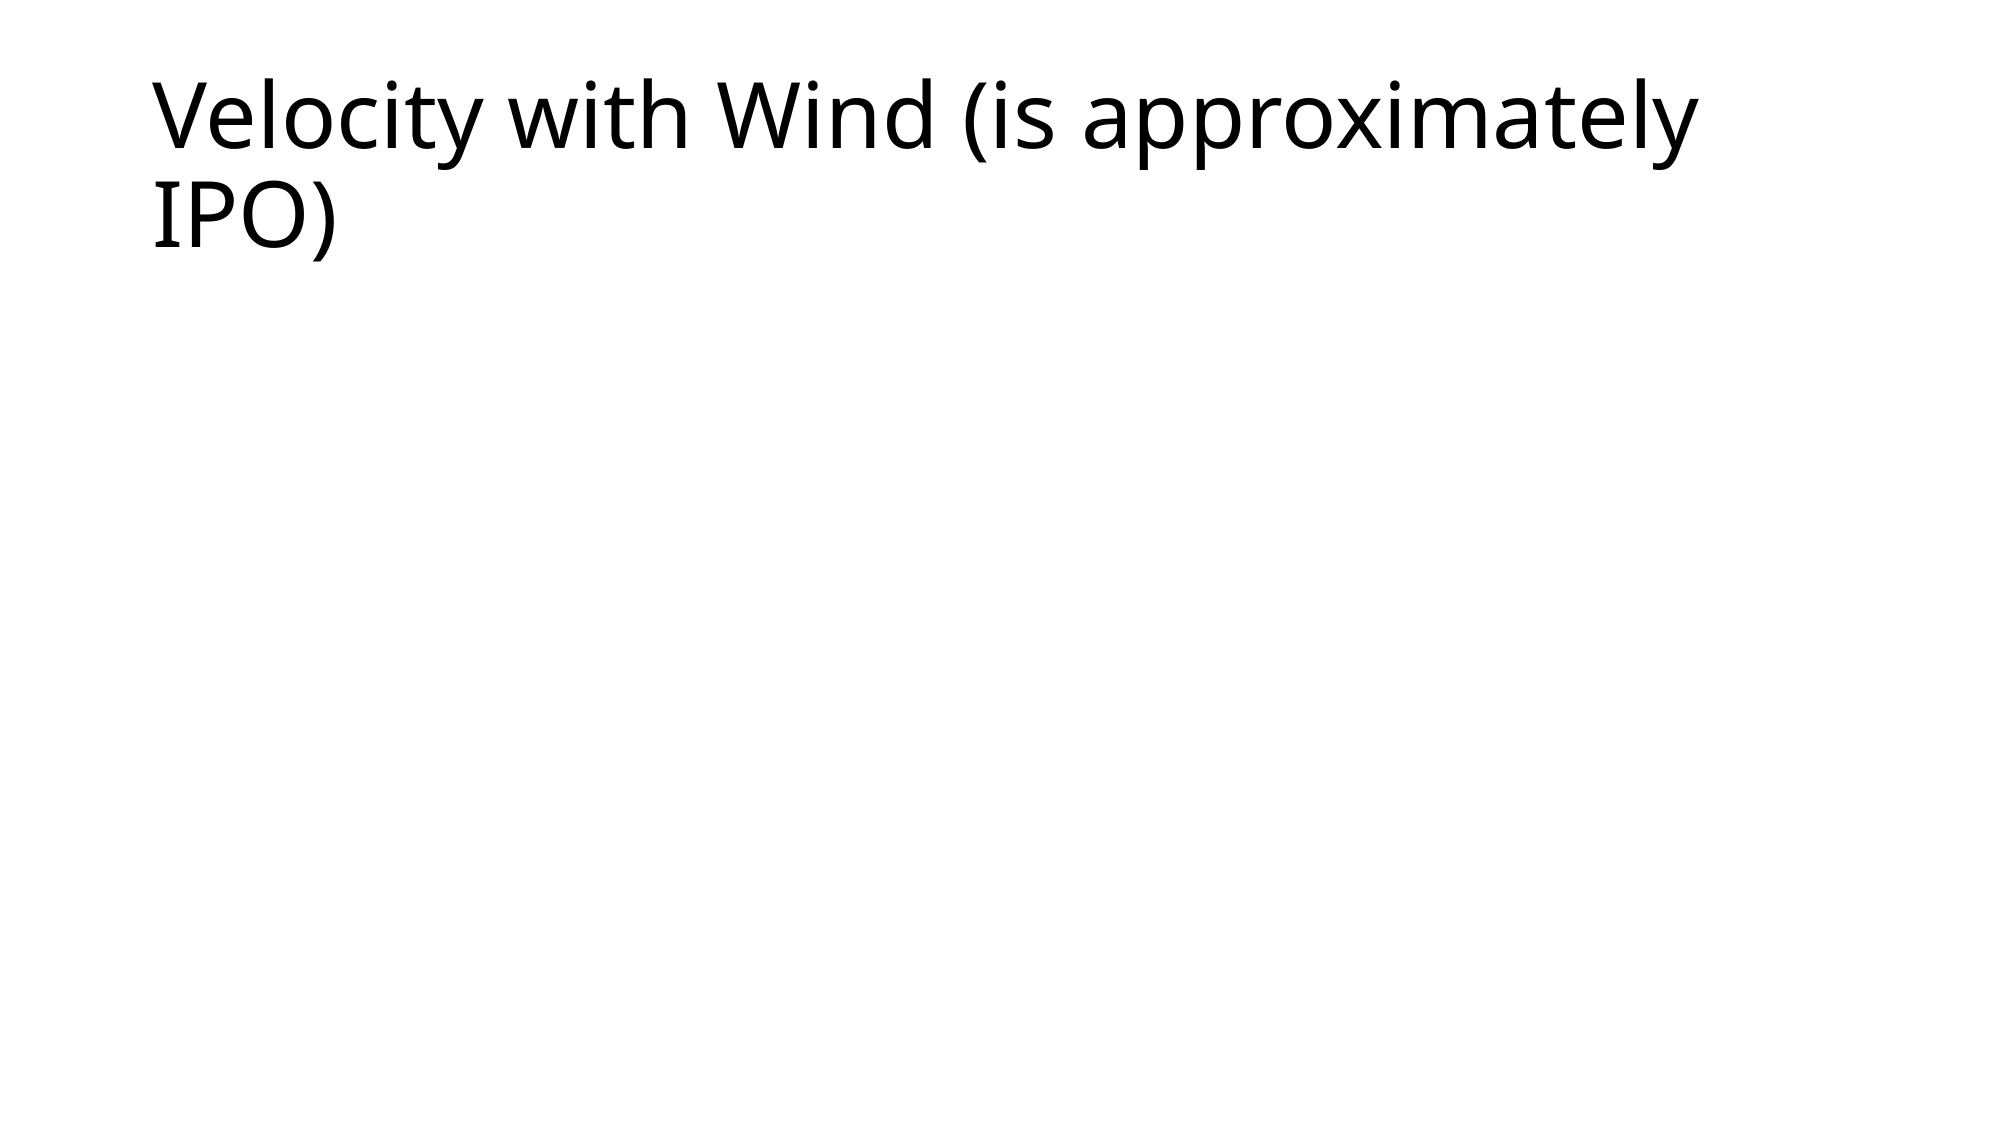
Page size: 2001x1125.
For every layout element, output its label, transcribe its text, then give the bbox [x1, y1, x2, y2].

title Velocity with Wind (is approximately IPO) [137, 59, 1863, 278]
